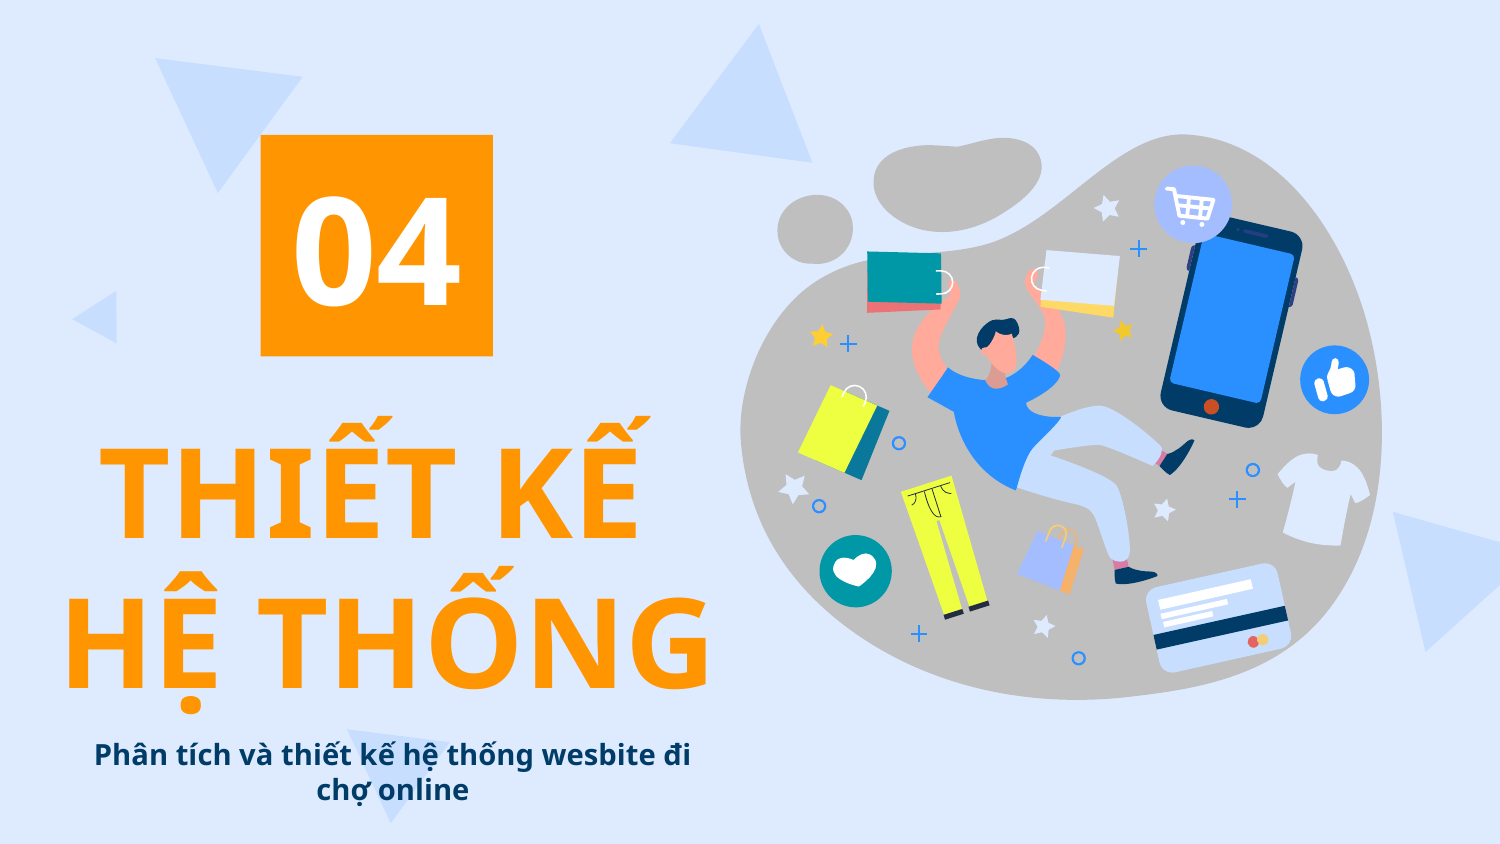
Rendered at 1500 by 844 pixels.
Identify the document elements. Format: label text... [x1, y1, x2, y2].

title 04 [260, 134, 493, 357]
text_box Phân tích và thiết kế hệ thống wesbite đi chợ online [49, 721, 737, 821]
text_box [736, 134, 1399, 701]
title THIẾT KẾ HỆ THỐNG [0, 394, 819, 733]
